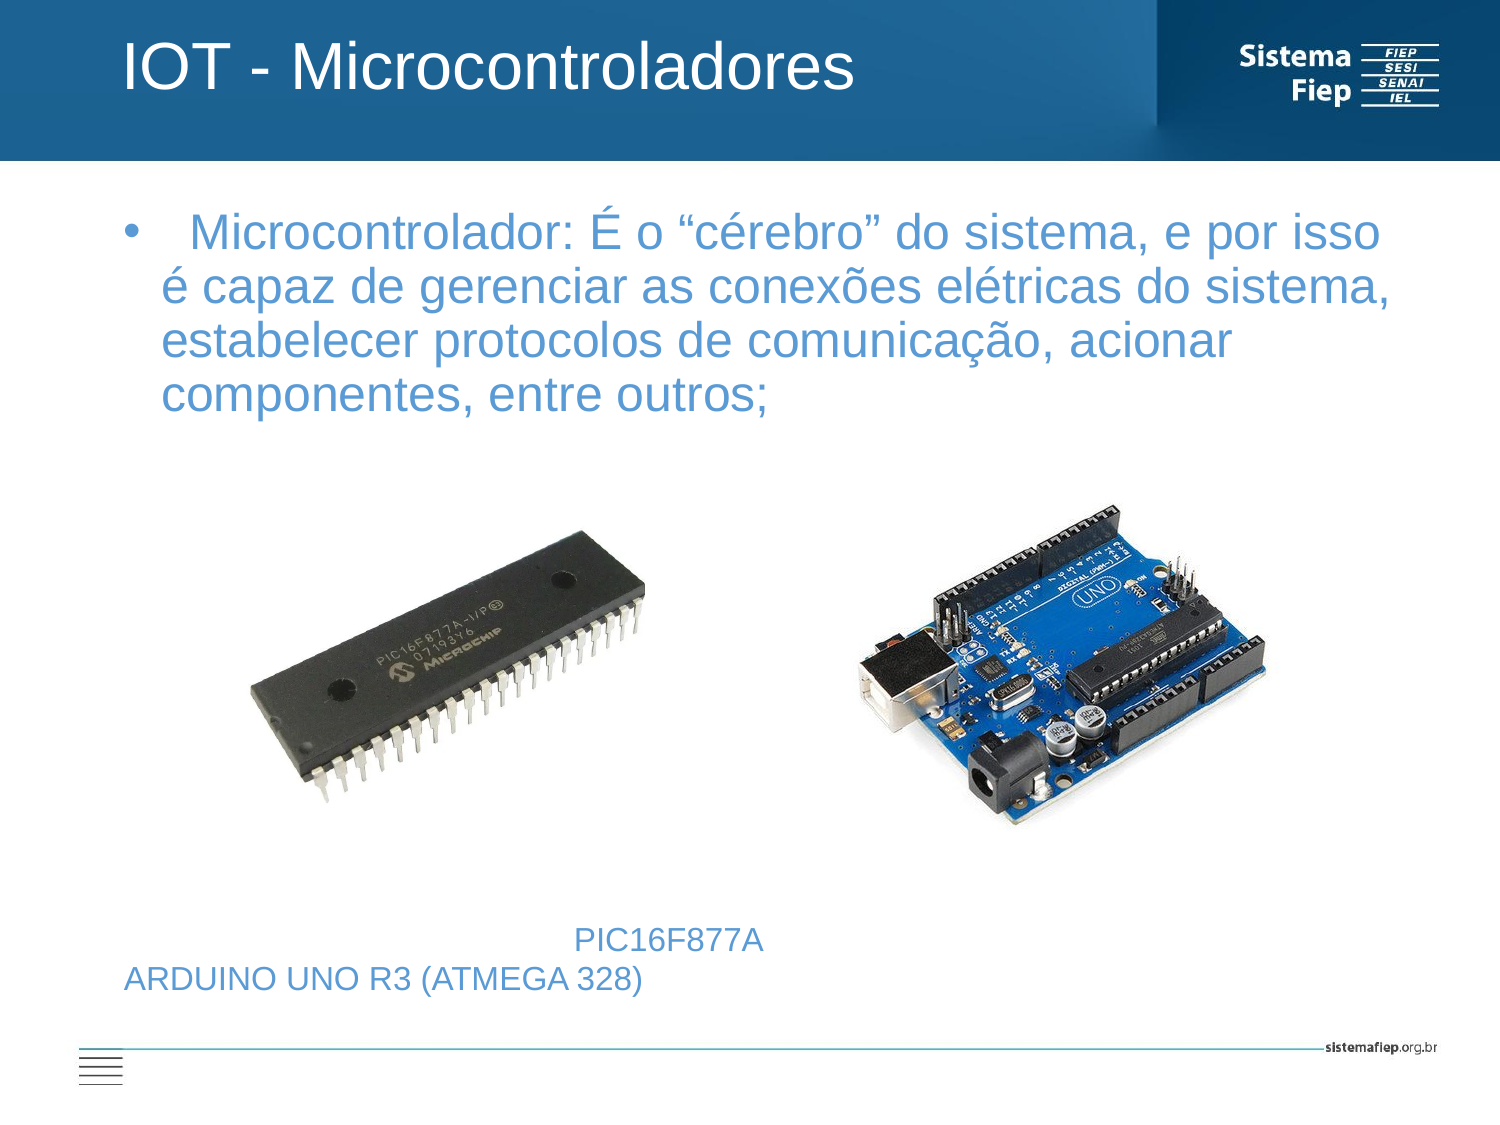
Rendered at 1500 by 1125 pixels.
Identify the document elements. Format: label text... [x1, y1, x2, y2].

picture [0, 0, 1500, 1125]
text_box IOT - Microcontroladores [106, 24, 1400, 131]
text_box Microcontrolador: É o “cérebro” do sistema, e por isso é capaz de gerenciar as conexões elétricas do sistema, estabelecer protocolos de comunicação, acionar componentes, entre outros; PIC16F877A ARDUINO UNO R3 (ATMEGA 328) [108, 198, 1425, 1013]
